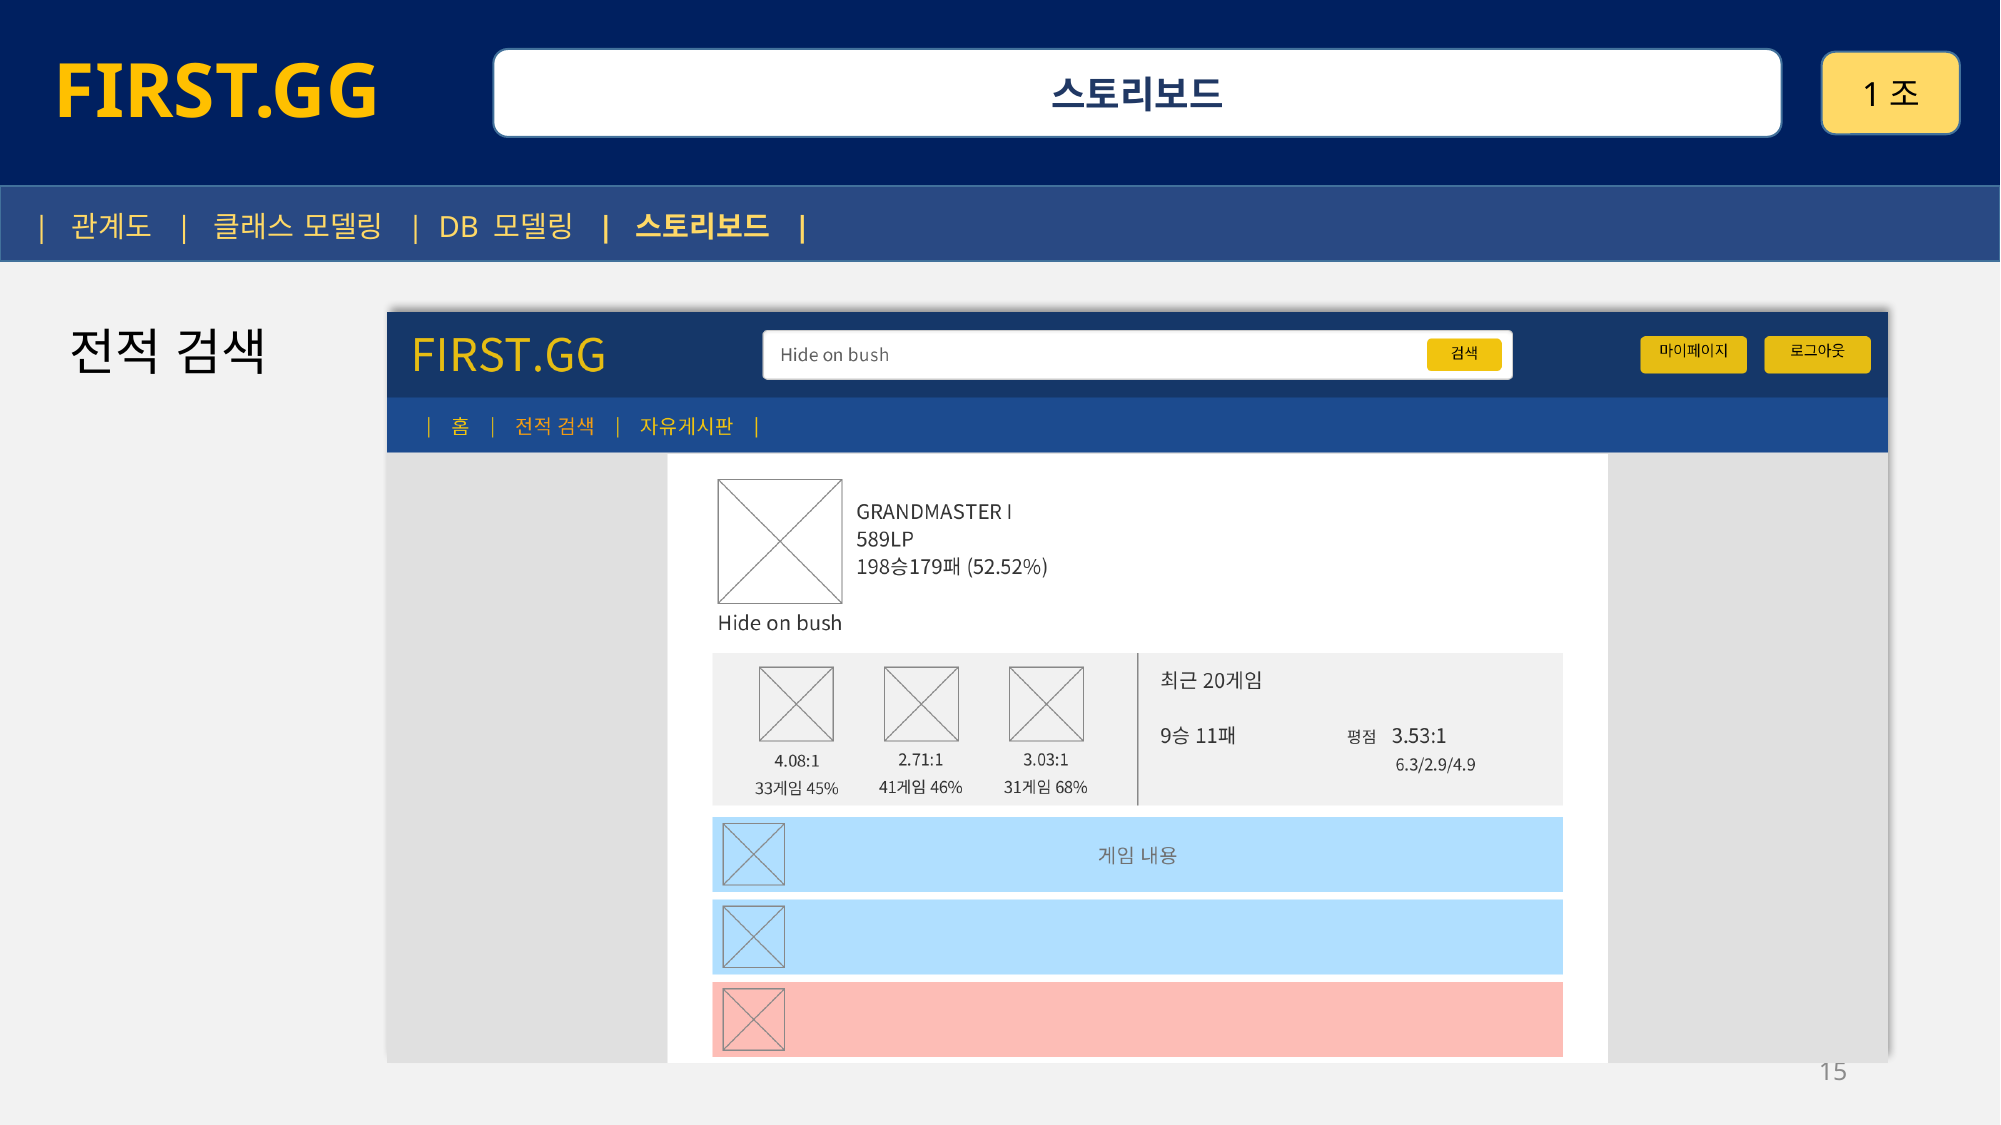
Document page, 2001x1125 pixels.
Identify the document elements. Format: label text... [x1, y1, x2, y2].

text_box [0, 0, 2000, 185]
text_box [0, 185, 2000, 262]
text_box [493, 48, 1782, 137]
text_box 전적 검색 [62, 312, 305, 388]
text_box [1821, 51, 1960, 135]
slide_number 15 [1412, 1063, 1863, 1103]
picture [387, 312, 1888, 1063]
